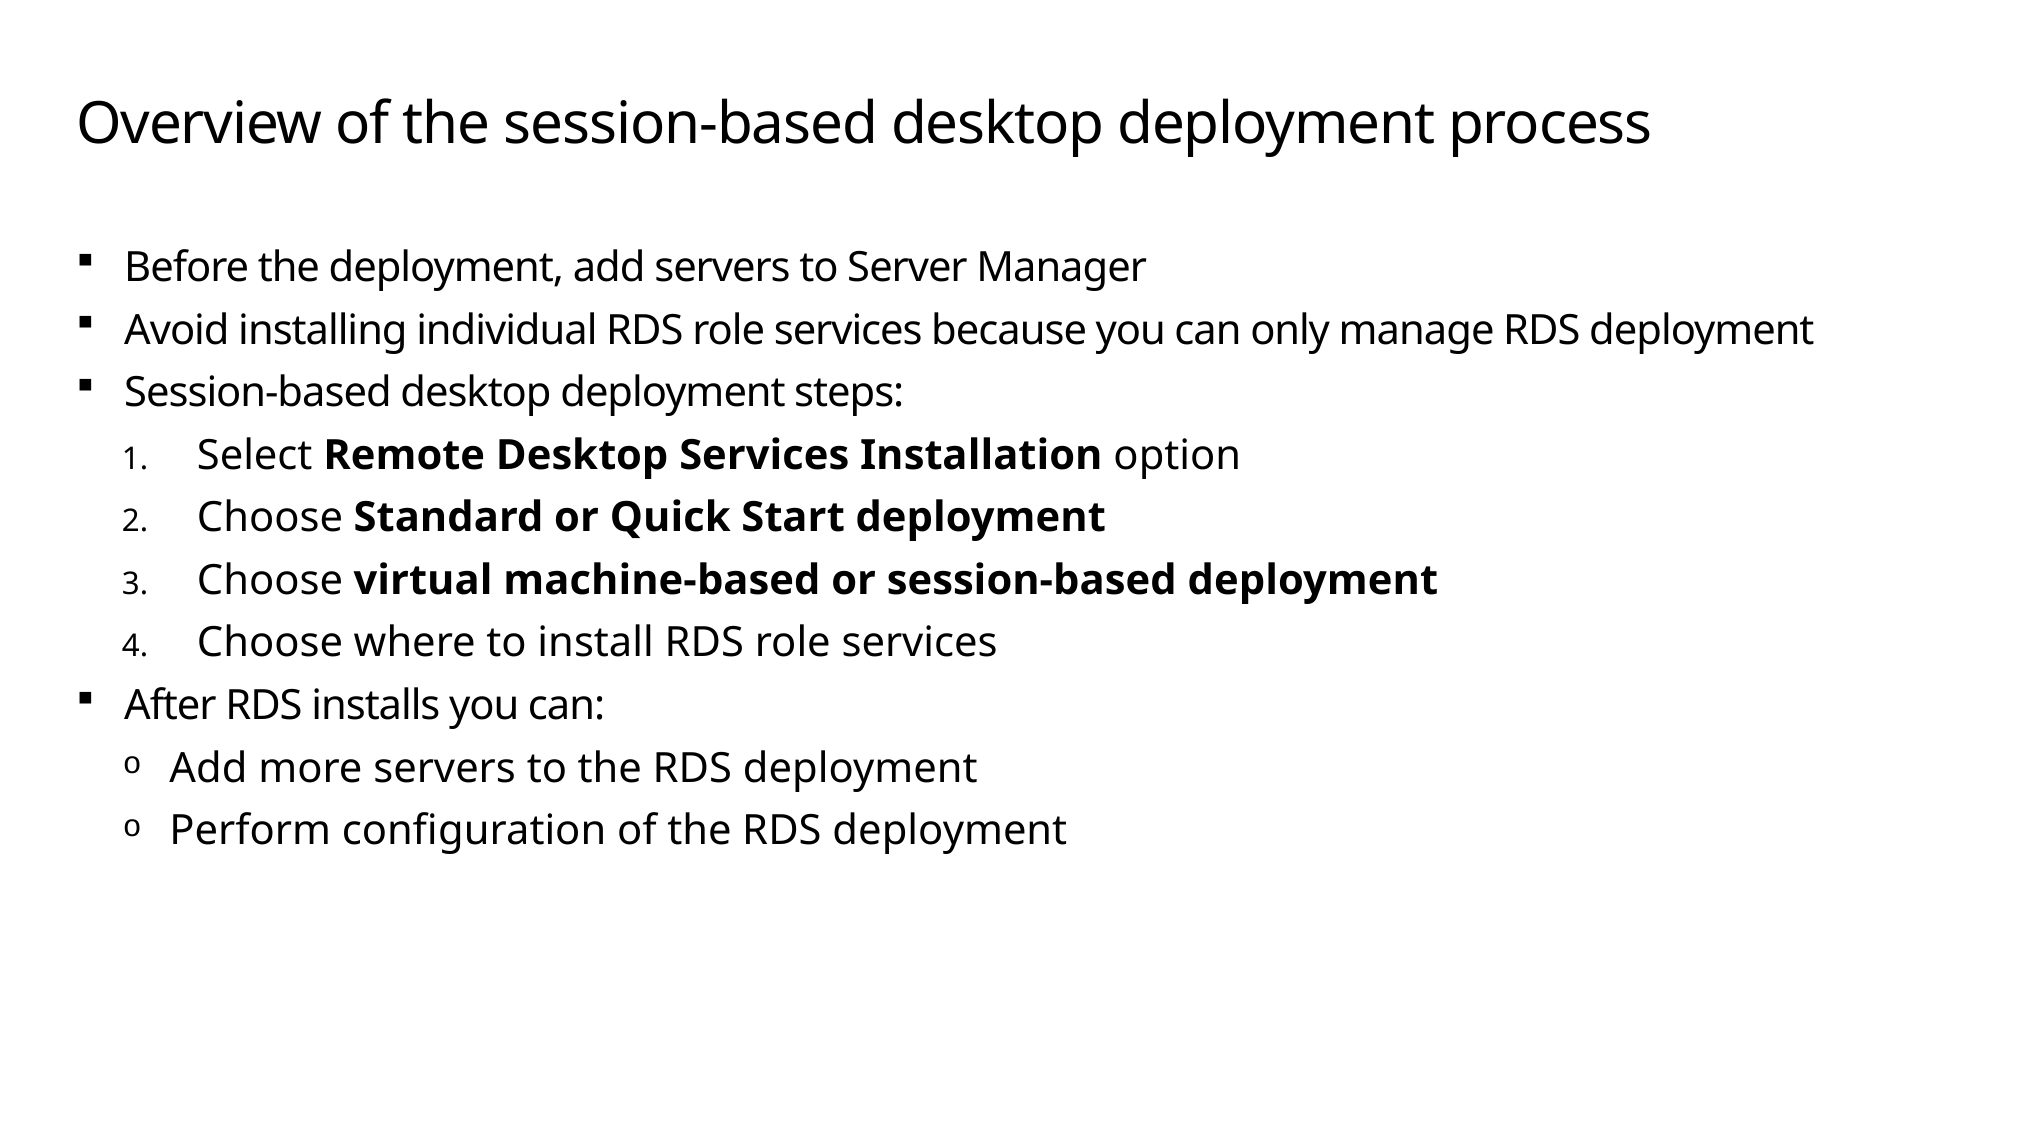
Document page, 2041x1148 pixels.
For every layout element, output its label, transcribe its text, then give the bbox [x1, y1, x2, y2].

list Before the deployment, add servers to Server Manager Avoid installing individual RDS role services because you can only manage RDS deployment Session-based desktop deployment steps: Select Remote Desktop Services Installation option Choose Standard or Quick Start deployment Choose virtual machine-based or session-based deployment Choose where to install RDS role services After RDS installs you can: Add more servers to the RDS deployment Perform configuration of the RDS deployment [76, 240, 1968, 1074]
title Overview of the session-based desktop deployment process [76, 93, 1968, 161]
